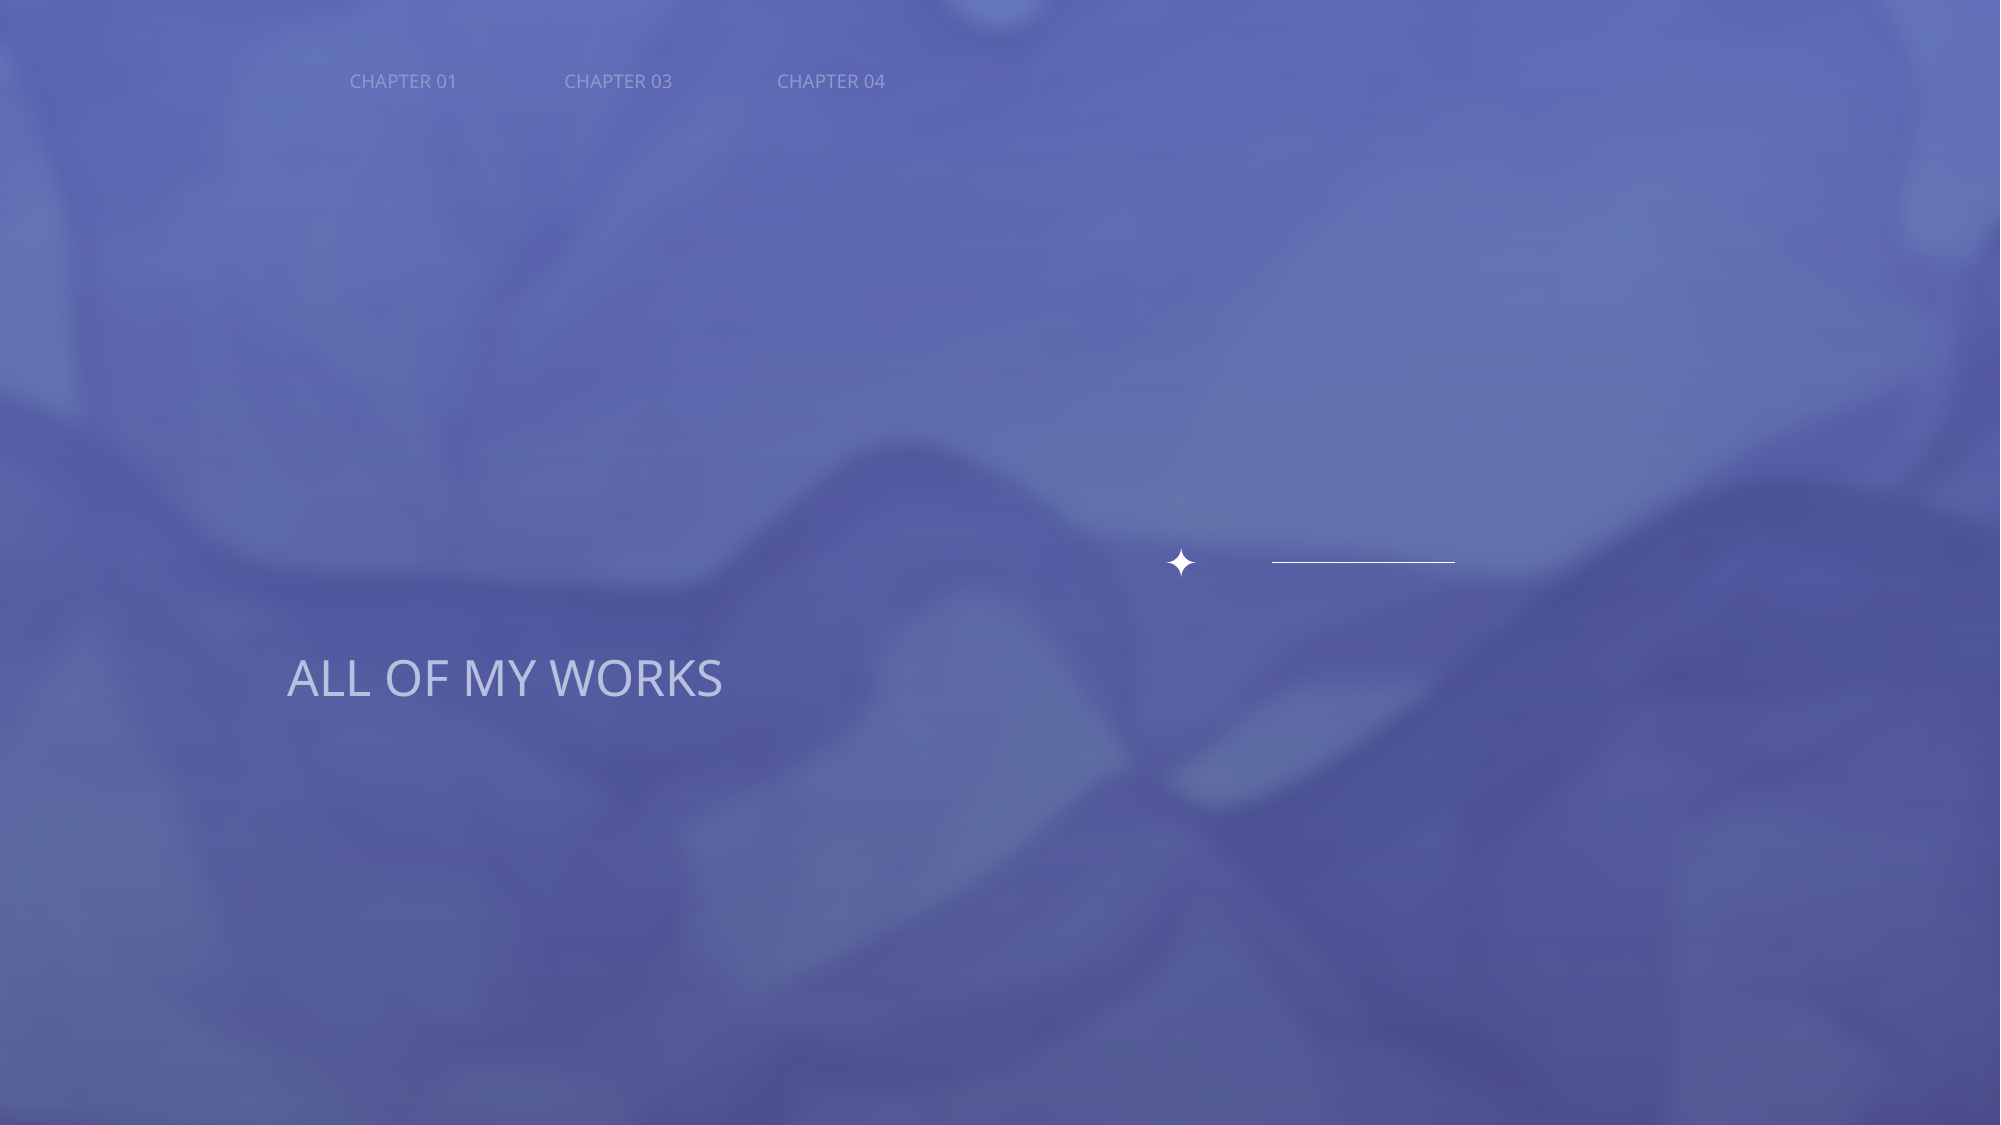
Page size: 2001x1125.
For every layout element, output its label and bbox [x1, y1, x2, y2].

text_box [201, 486, 1799, 714]
text_box [120, 61, 906, 100]
picture [0, 0, 2000, 1125]
